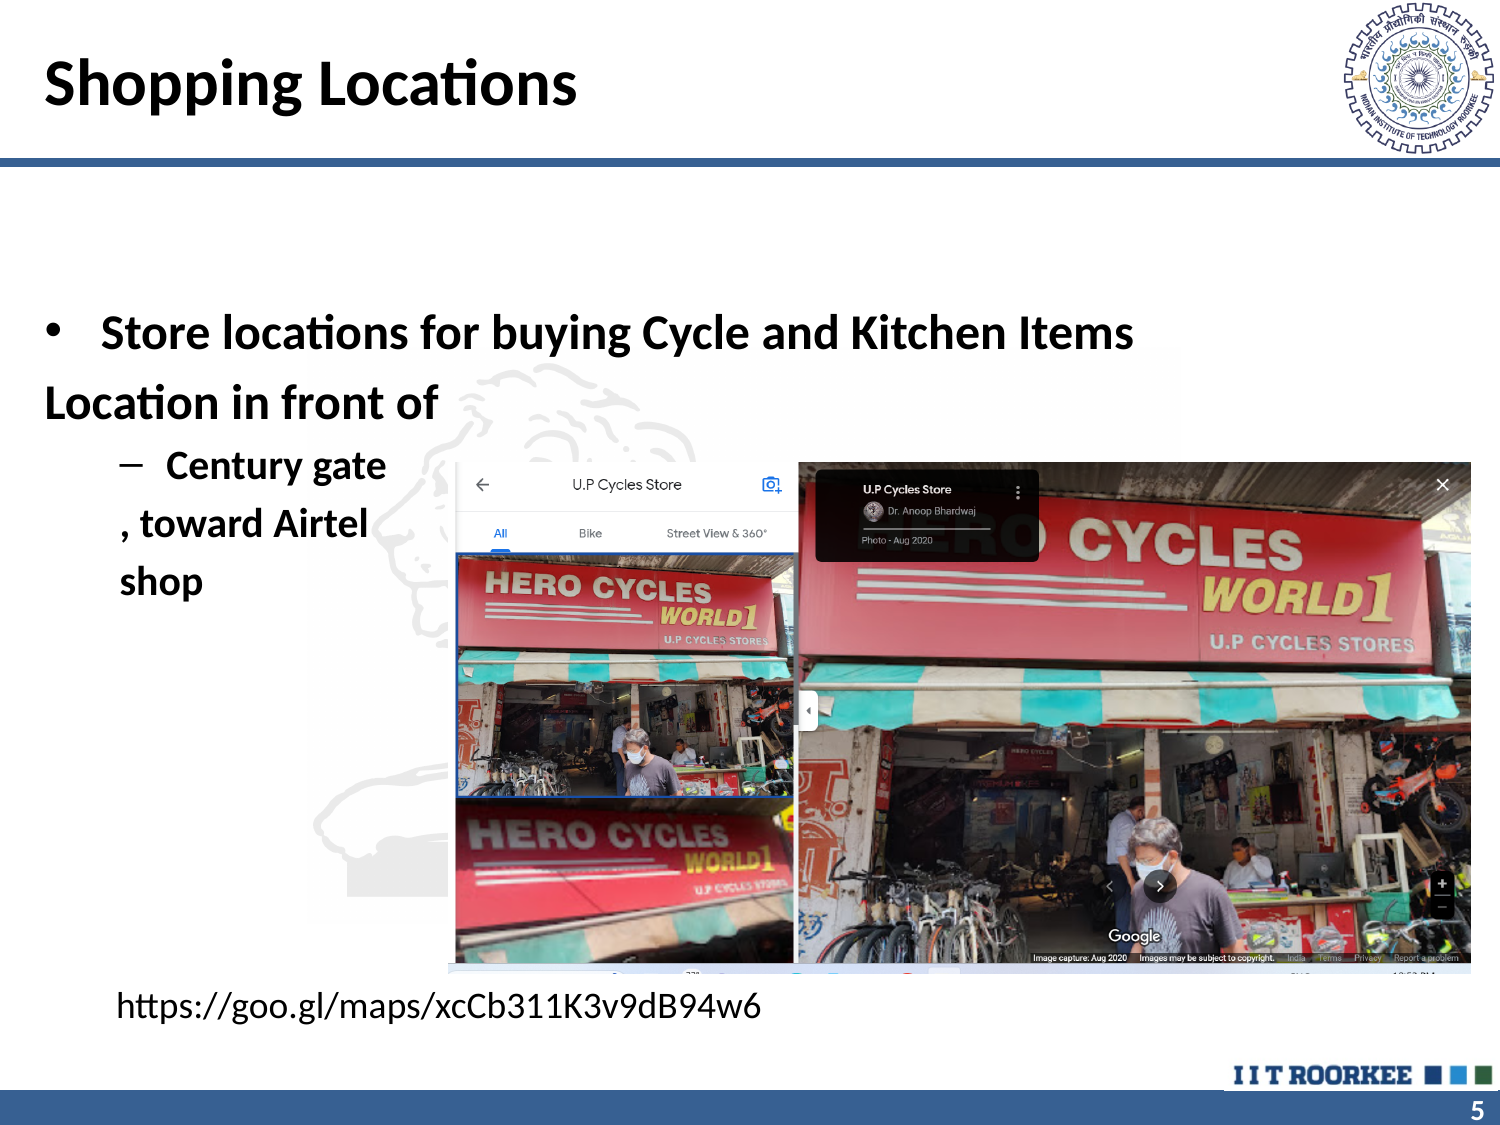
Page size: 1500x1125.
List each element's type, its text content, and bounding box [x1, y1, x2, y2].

picture [1224, 1057, 1498, 1091]
list Store locations for buying Cycle and Kitchen Items Location in front of Century gate , toward Airtel shop [29, 291, 1468, 891]
text_box https://goo.gl/maps/xcCb311K3v9dB94w6 [101, 973, 861, 1034]
picture [307, 462, 1471, 975]
picture [1339, 0, 1500, 158]
title Shopping Locations [29, 33, 1185, 125]
